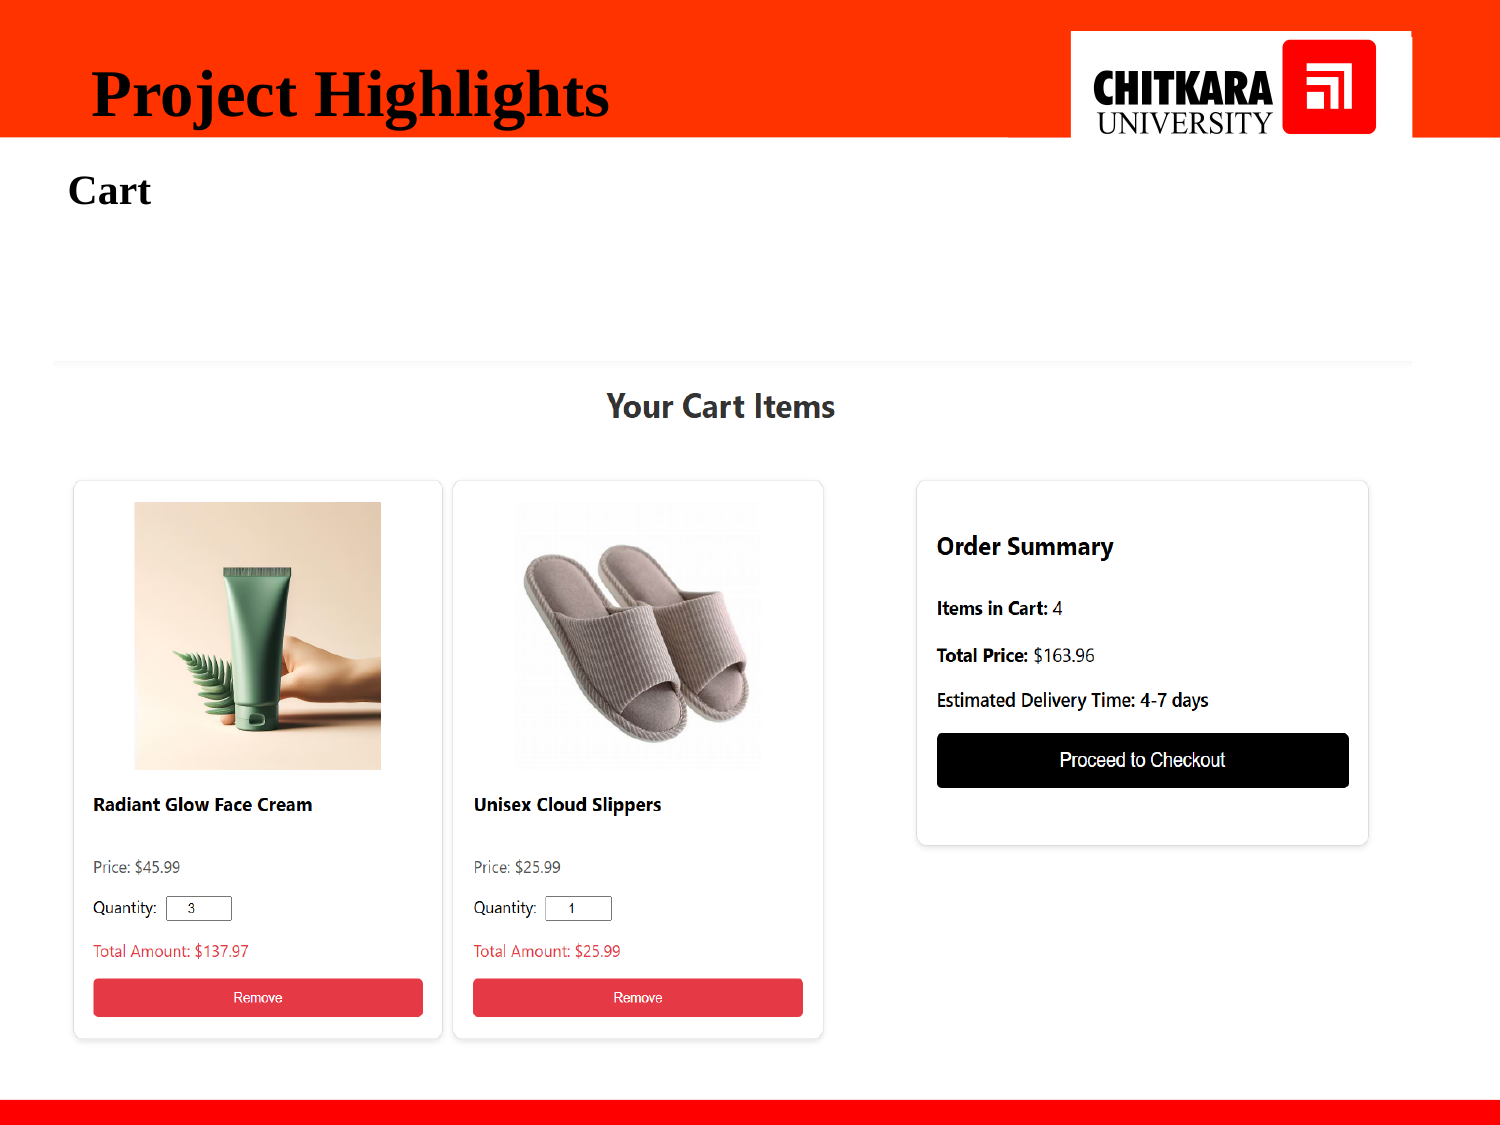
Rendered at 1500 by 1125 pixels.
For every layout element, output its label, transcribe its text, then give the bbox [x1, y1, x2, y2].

picture [1074, 37, 1391, 138]
text_box Project Highlights [76, 42, 963, 138]
picture [52, 361, 1412, 1050]
text_box Cart [53, 155, 1282, 221]
